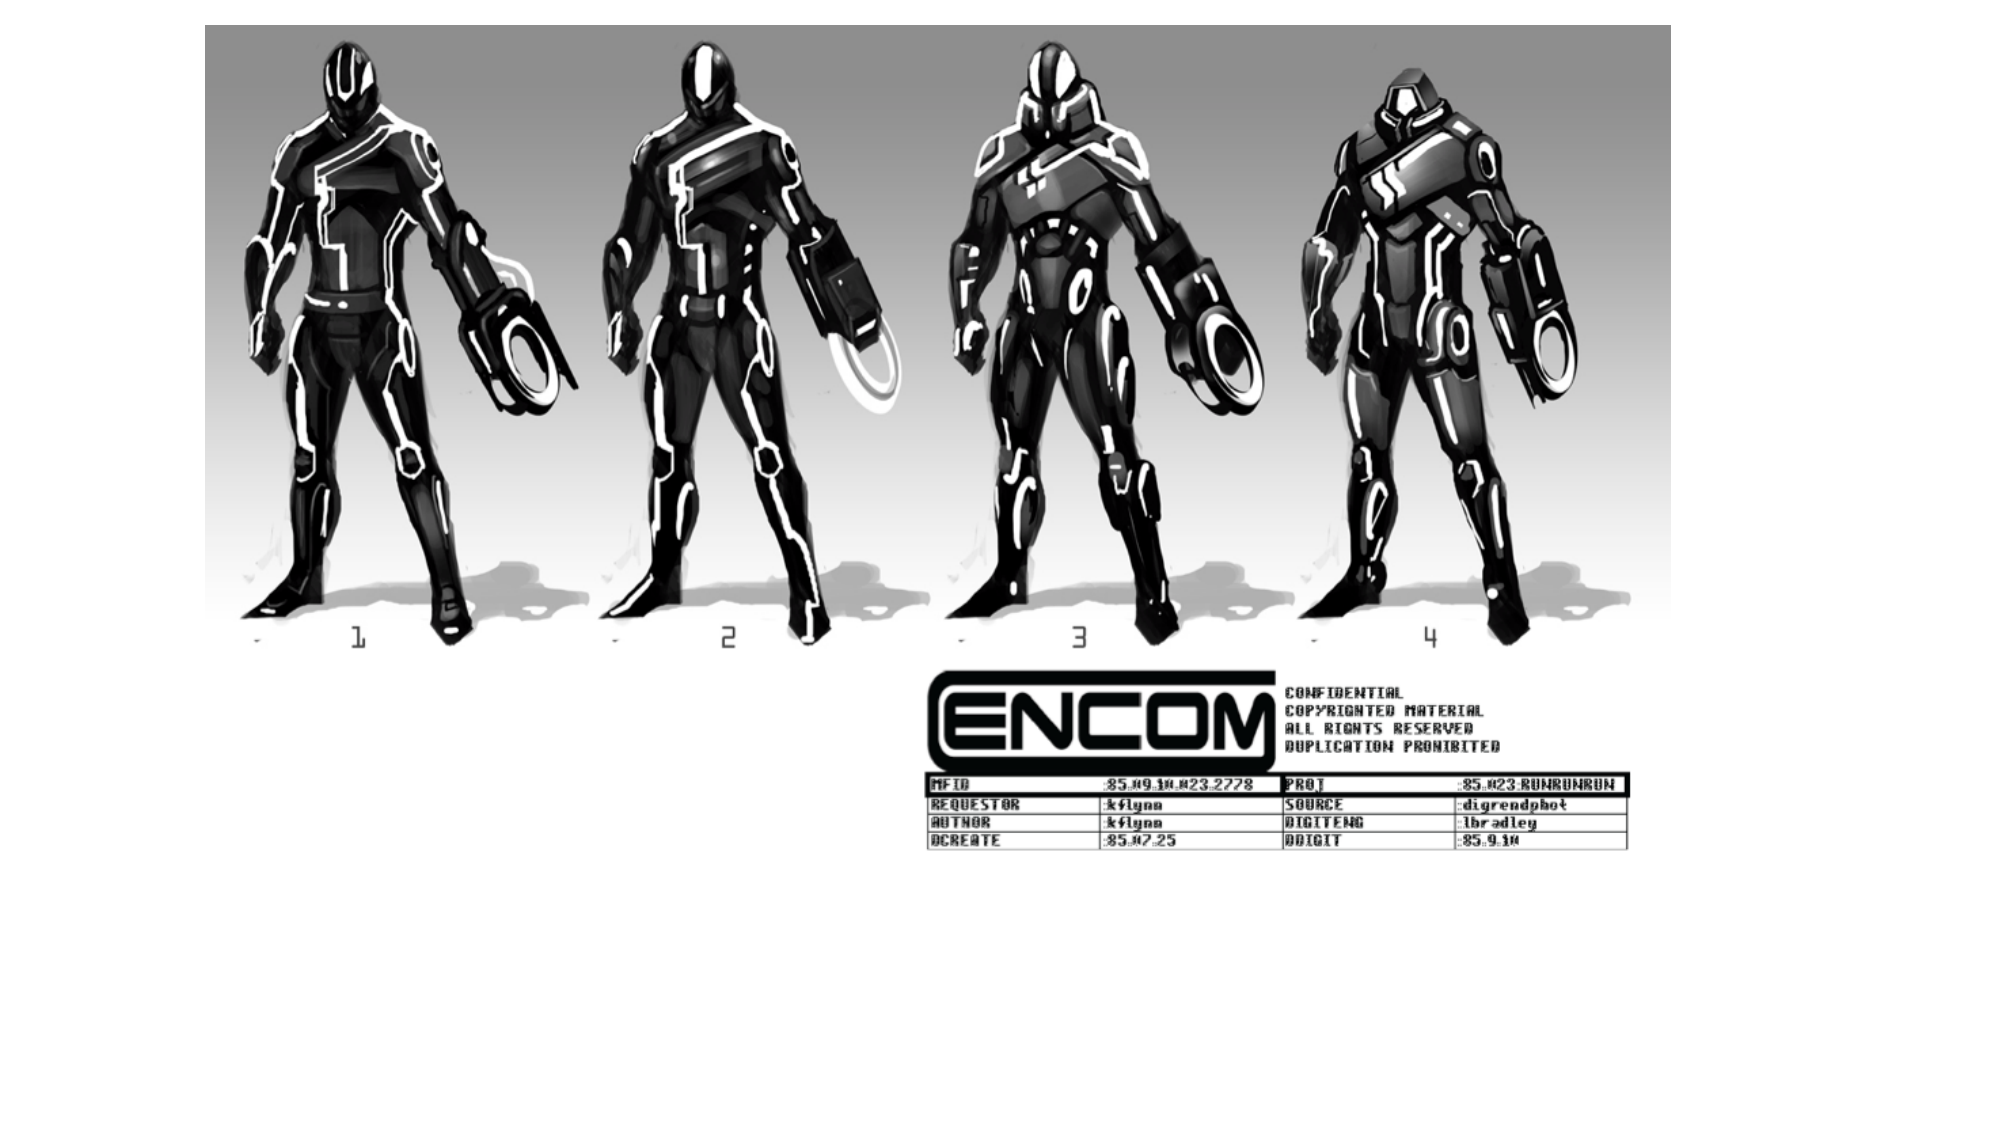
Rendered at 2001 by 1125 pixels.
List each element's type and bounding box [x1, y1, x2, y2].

list [205, 25, 1671, 1125]
